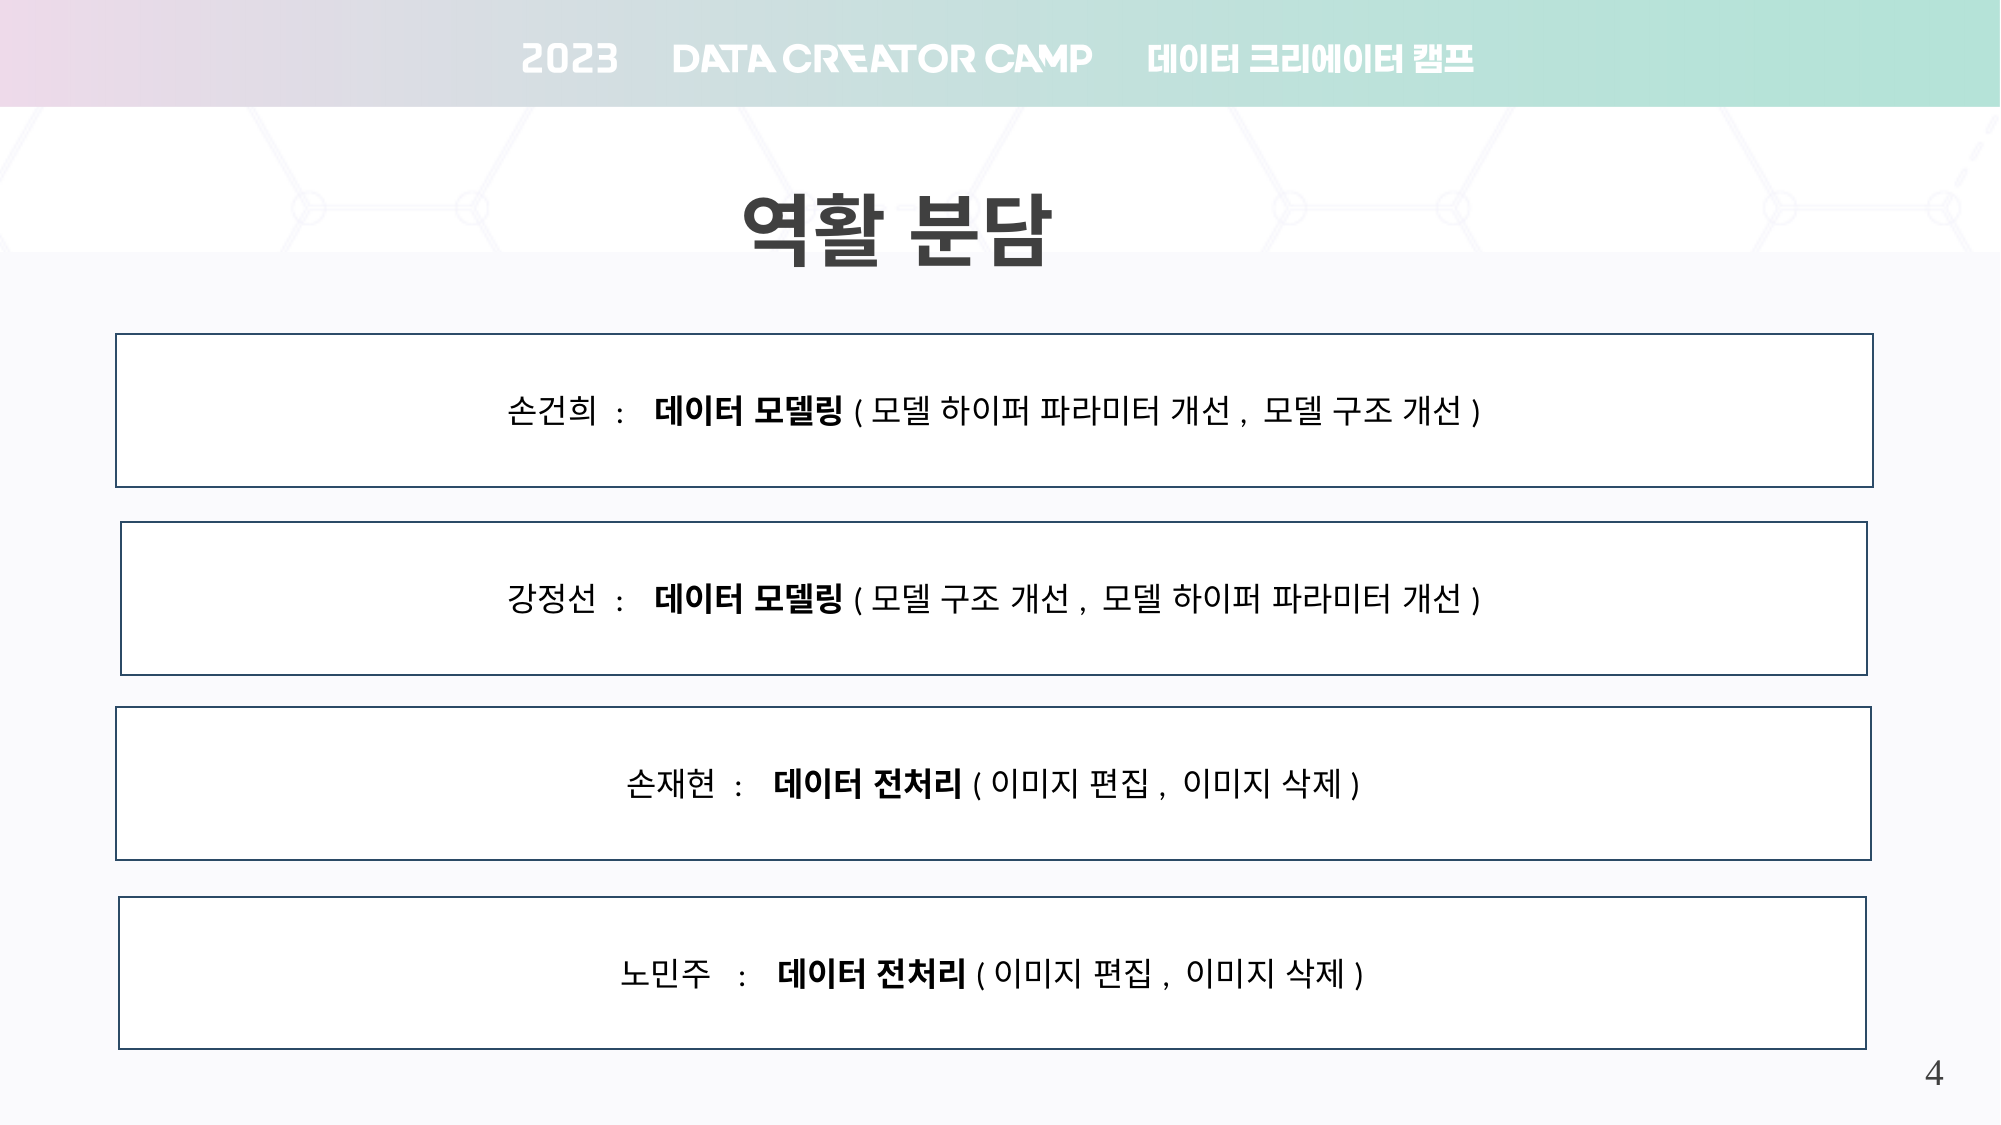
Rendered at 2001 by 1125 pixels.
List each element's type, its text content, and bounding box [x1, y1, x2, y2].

text_box 노민주 : 데이터 전처리(이미지 편집, 이미지 삭제) [119, 896, 1866, 1050]
text_box 손건희 : 데이터 모델링(모델 하이퍼 파라미터 개선, 모델 구조 개선) [115, 333, 1874, 488]
text_box 역활 분담 [346, 139, 1654, 287]
text_box 강정선 : 데이터 모델링(모델 구조 개선, 모델 하이퍼 파라미터 개선) [121, 522, 1868, 675]
text_box 손재현 : 데이터 전처리(이미지 편집, 이미지 삭제) [115, 707, 1871, 860]
picture [0, 0, 2001, 1125]
slide_number 4 [1700, 924, 1963, 1103]
